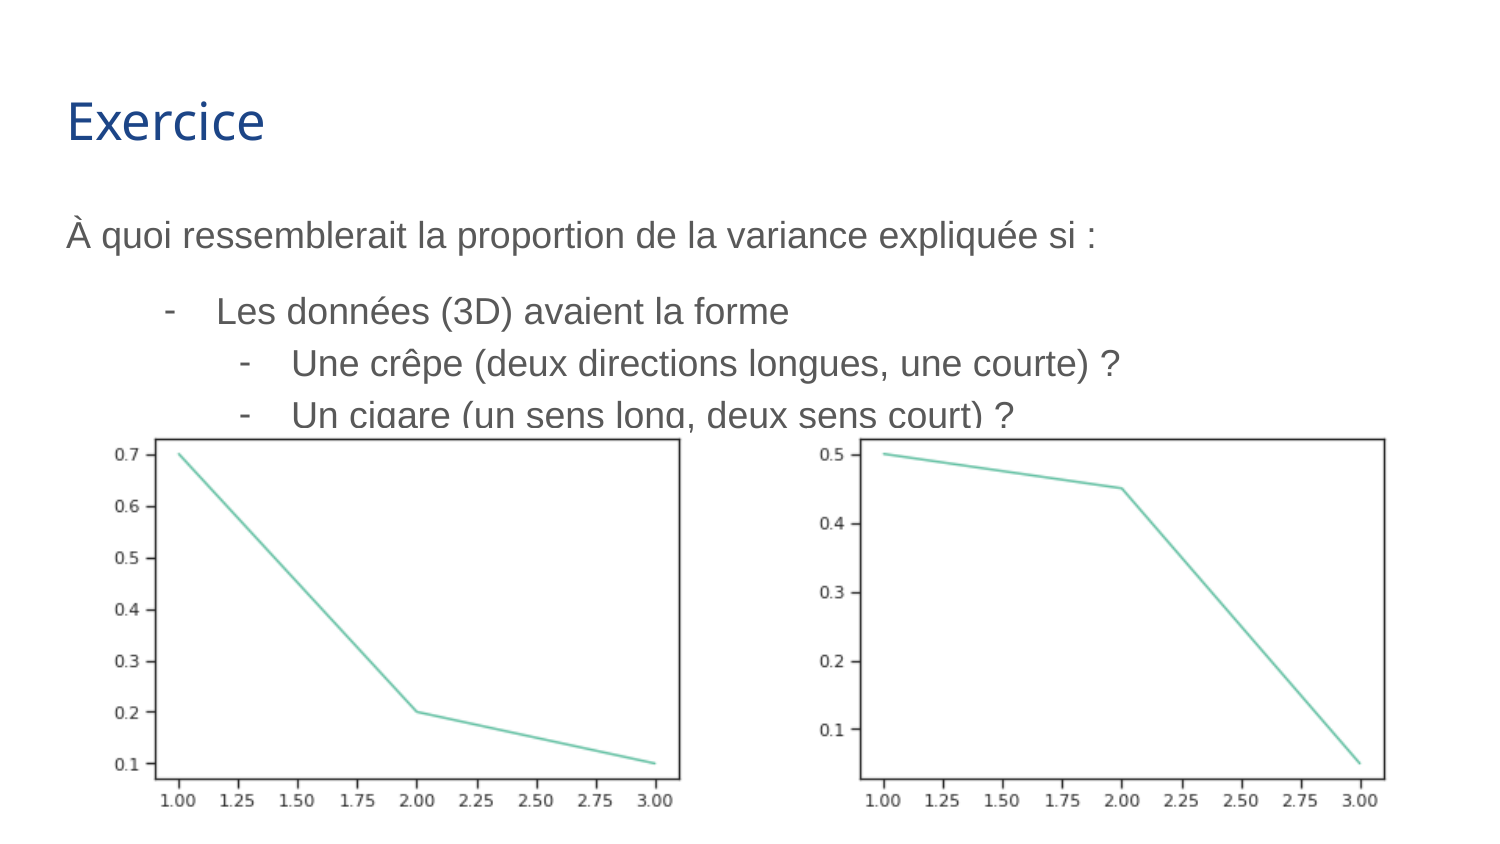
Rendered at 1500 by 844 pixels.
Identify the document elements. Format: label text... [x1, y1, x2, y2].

picture [101, 428, 690, 821]
title Exercice [51, 72, 1449, 167]
picture [806, 428, 1395, 821]
list À quoi ressemblerait la proportion de la variance expliquée si : Les données (3D) avaient la forme Une crêpe (deux directions longues, une courte) ? Un cigare (un sens long, deux sens court) ? [51, 189, 1449, 750]
